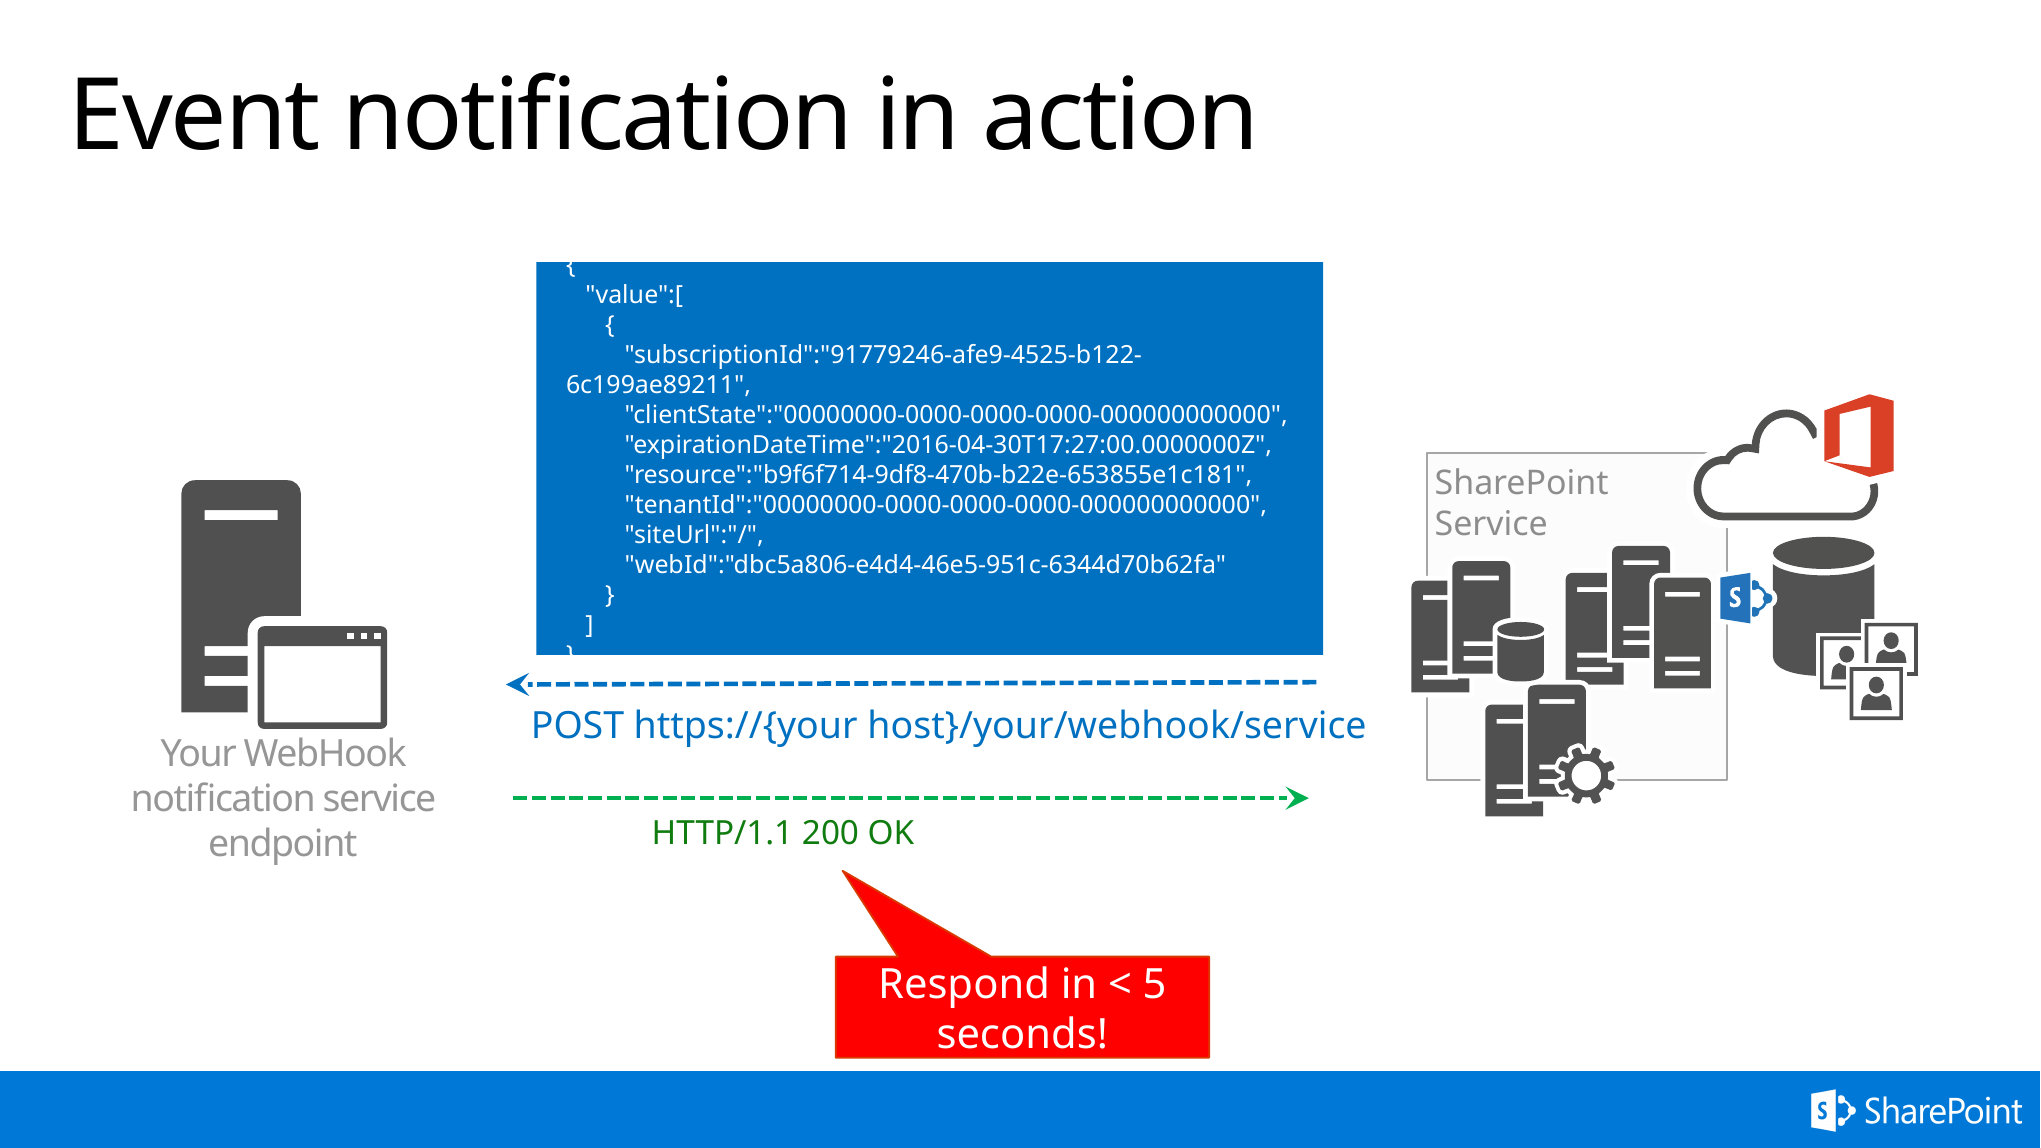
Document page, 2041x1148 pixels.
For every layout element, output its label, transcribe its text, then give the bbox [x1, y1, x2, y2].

picture [166, 465, 400, 741]
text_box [513, 797, 1309, 884]
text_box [500, 261, 1504, 776]
text_box Your WebHook notification service endpoint [124, 728, 441, 864]
picture [1793, 1071, 2040, 1148]
title Event notification in action [45, 48, 1996, 199]
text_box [1403, 382, 1923, 823]
text_box Respond in < 5 seconds! [834, 884, 1211, 1059]
